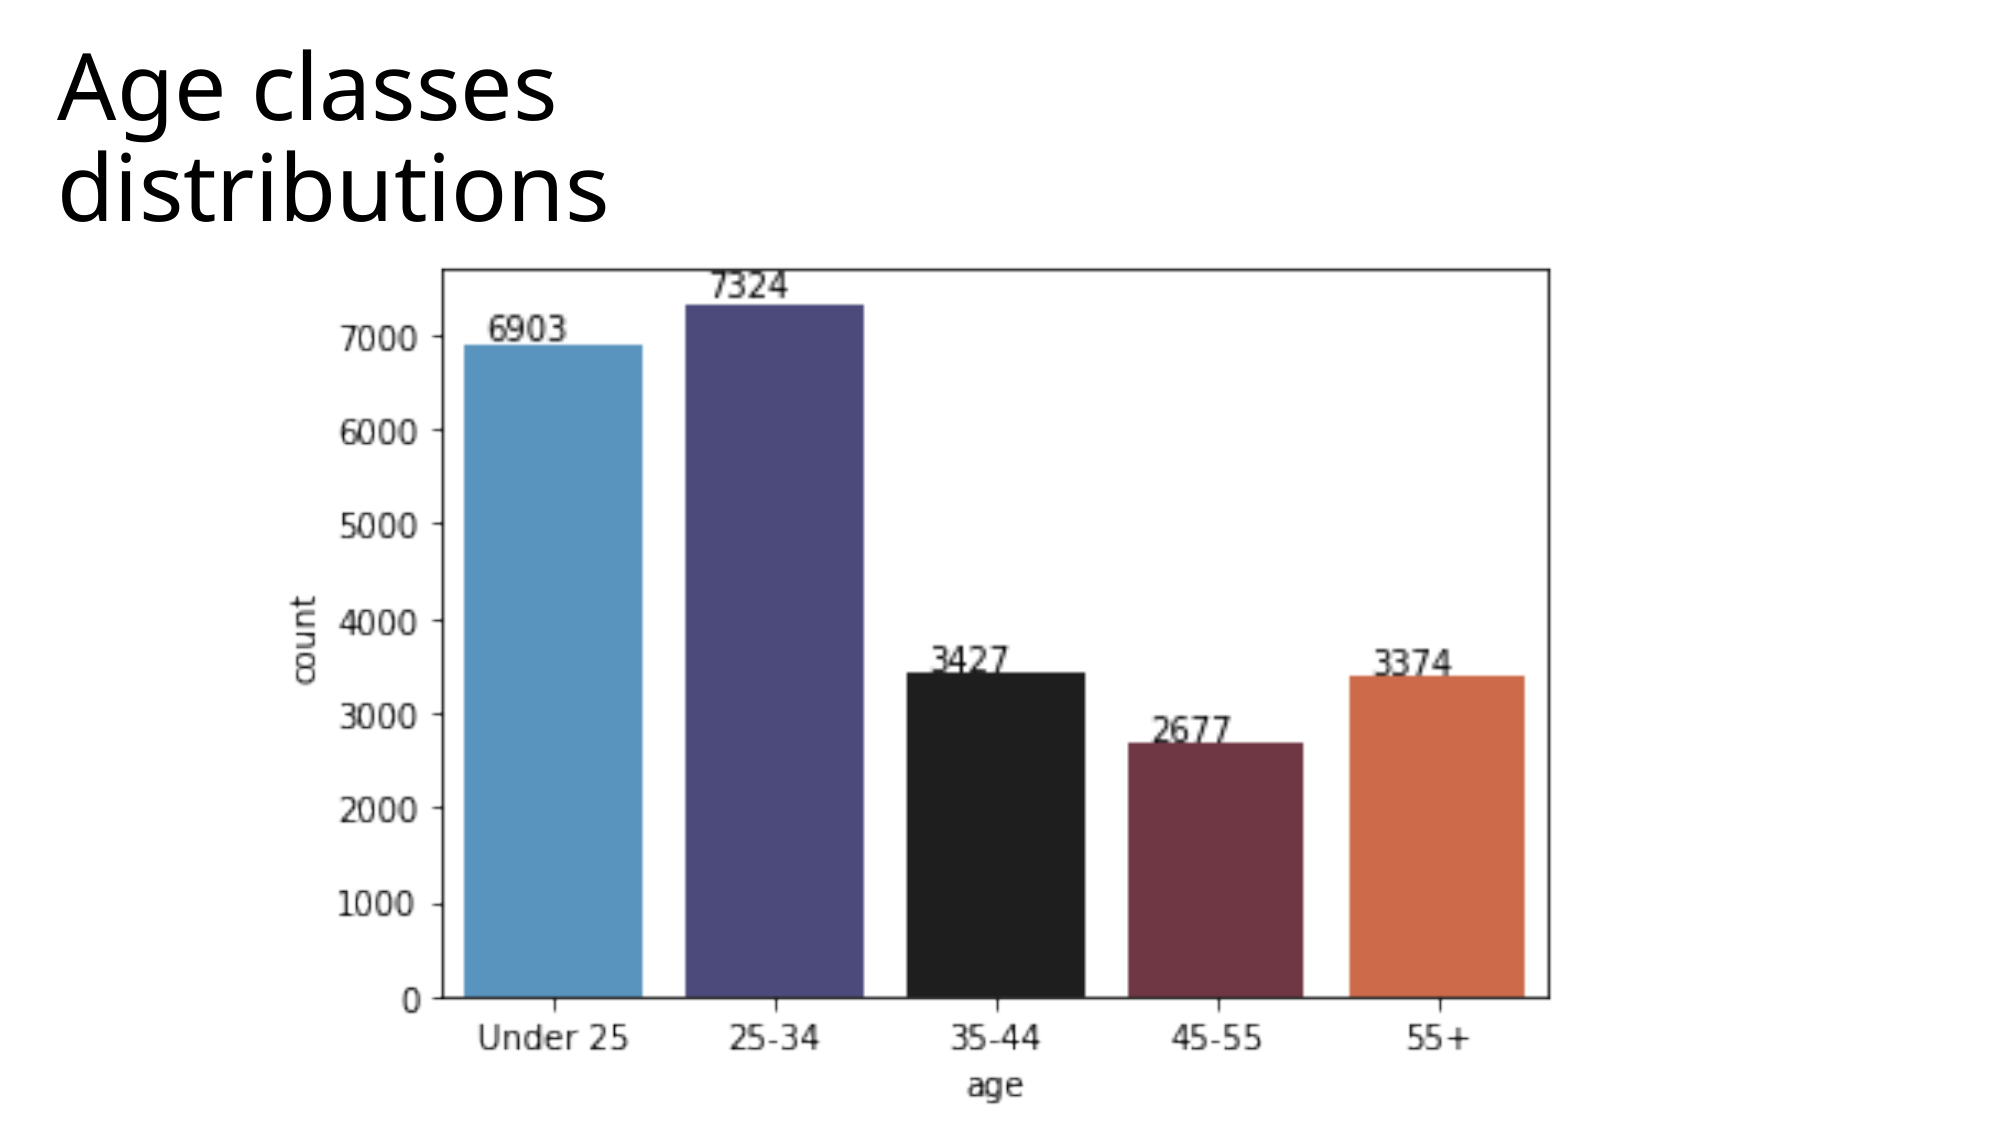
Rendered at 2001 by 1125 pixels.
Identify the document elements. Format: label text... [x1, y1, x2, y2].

picture [267, 249, 1572, 1125]
title Age classes distributions [42, 32, 1067, 250]
